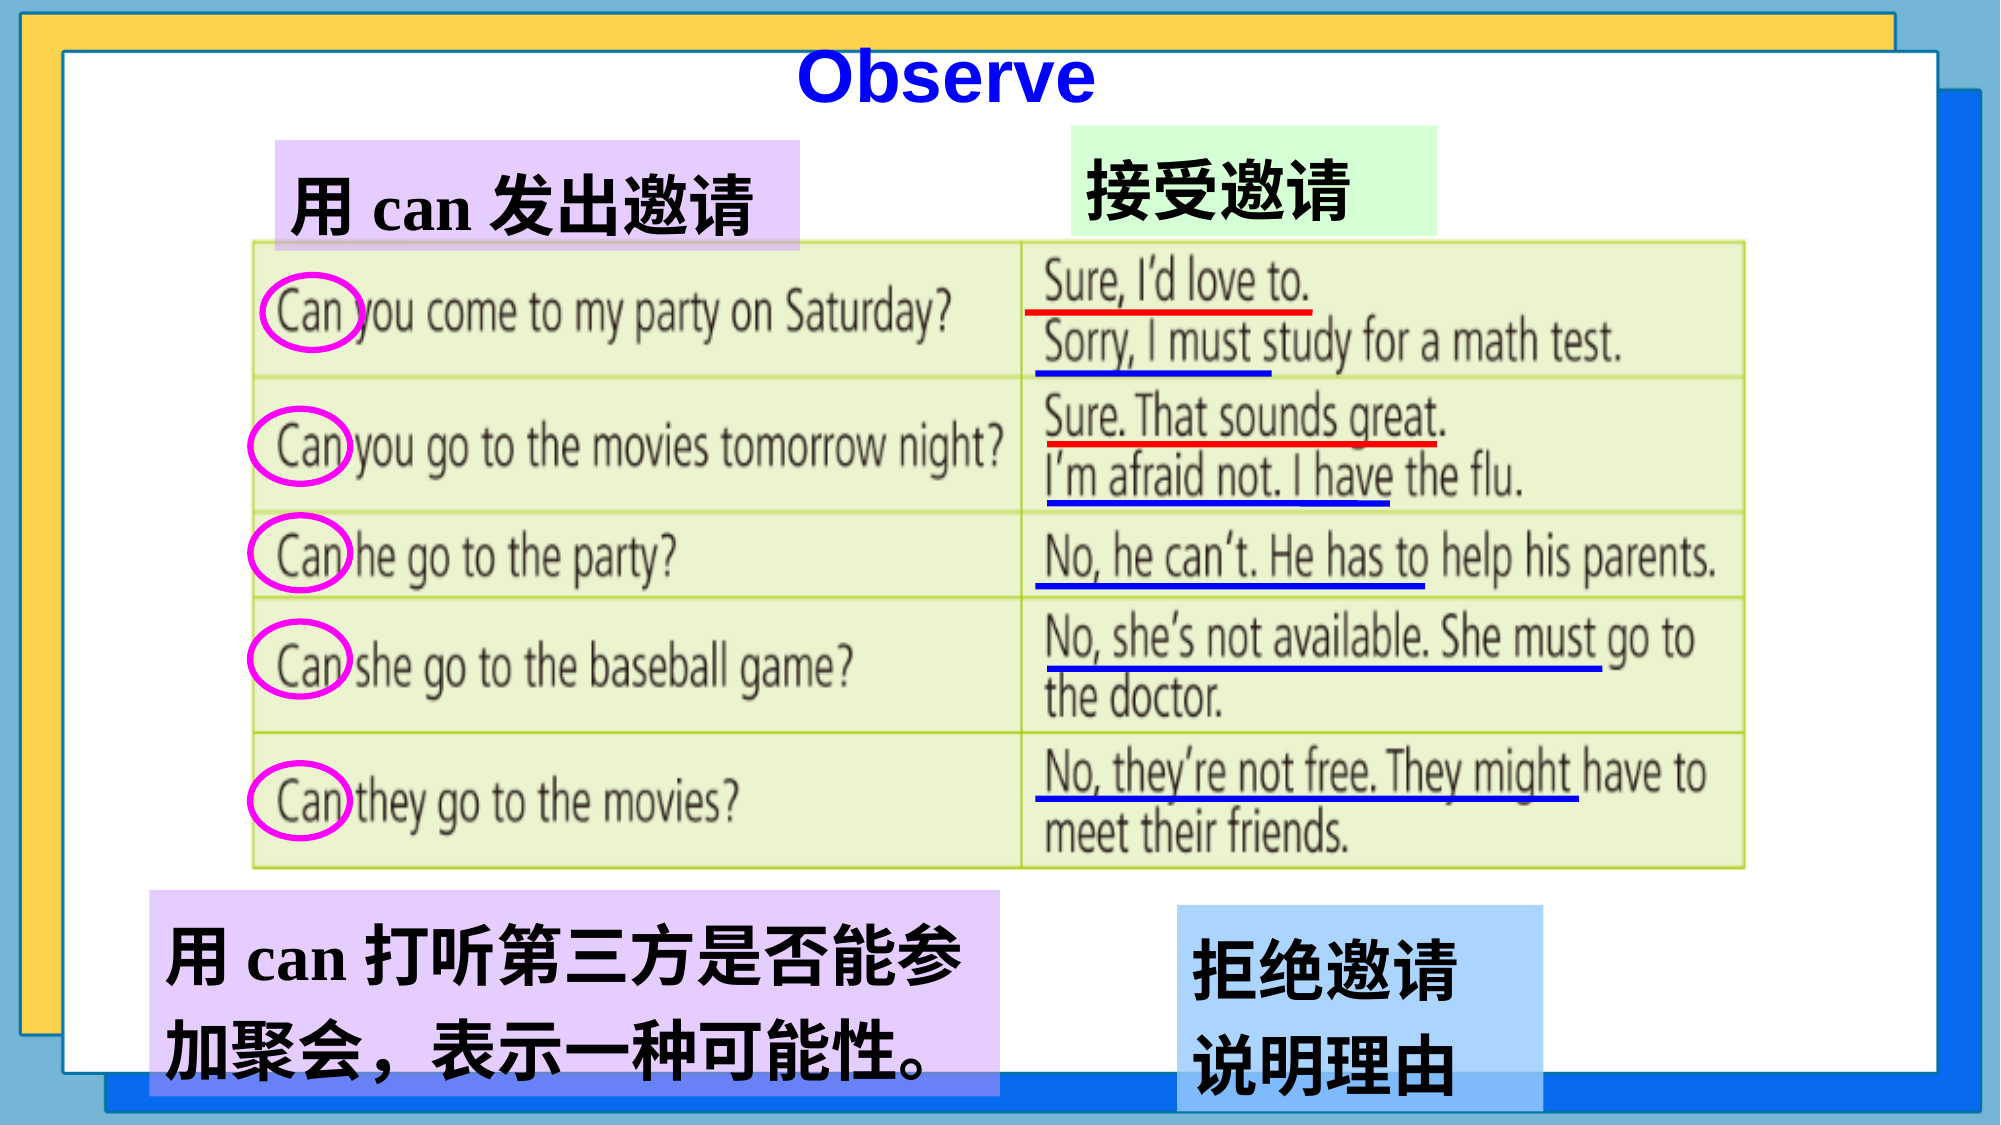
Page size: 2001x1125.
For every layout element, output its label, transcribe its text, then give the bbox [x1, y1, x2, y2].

picture [0, 0, 2001, 1125]
text_box 接受邀请 [1070, 125, 1438, 235]
text_box 用can打听第三方是否能参加聚会，表示一种可能性。 [149, 889, 1000, 1097]
text_box 拒绝邀请 说明理由 [1177, 904, 1544, 1112]
text_box 用can发出邀请 [274, 140, 800, 235]
text_box Observe [740, 20, 1154, 125]
